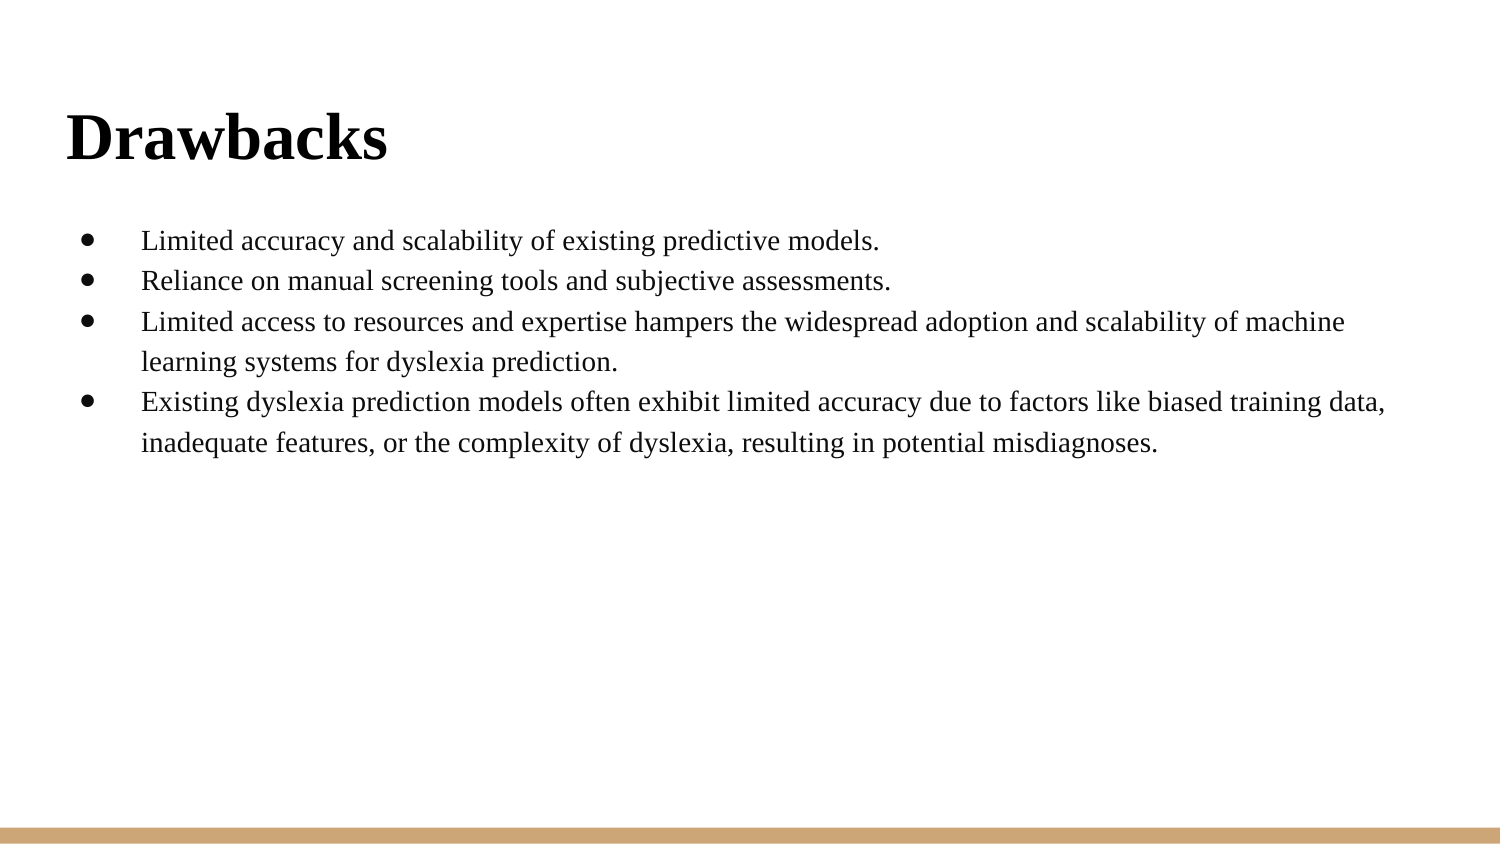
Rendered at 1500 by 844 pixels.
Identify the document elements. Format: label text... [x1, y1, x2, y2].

title Drawbacks [51, 51, 1449, 189]
list Limited accuracy and scalability of existing predictive models. Reliance on manual screening tools and subjective assessments. Limited access to resources and expertise hampers the widespread adoption and scalability of machine learning systems for dyslexia prediction. Existing dyslexia prediction models often exhibit limited accuracy due to factors like biased training data, inadequate features, or the complexity of dyslexia, resulting in potential misdiagnoses. [51, 200, 1449, 752]
